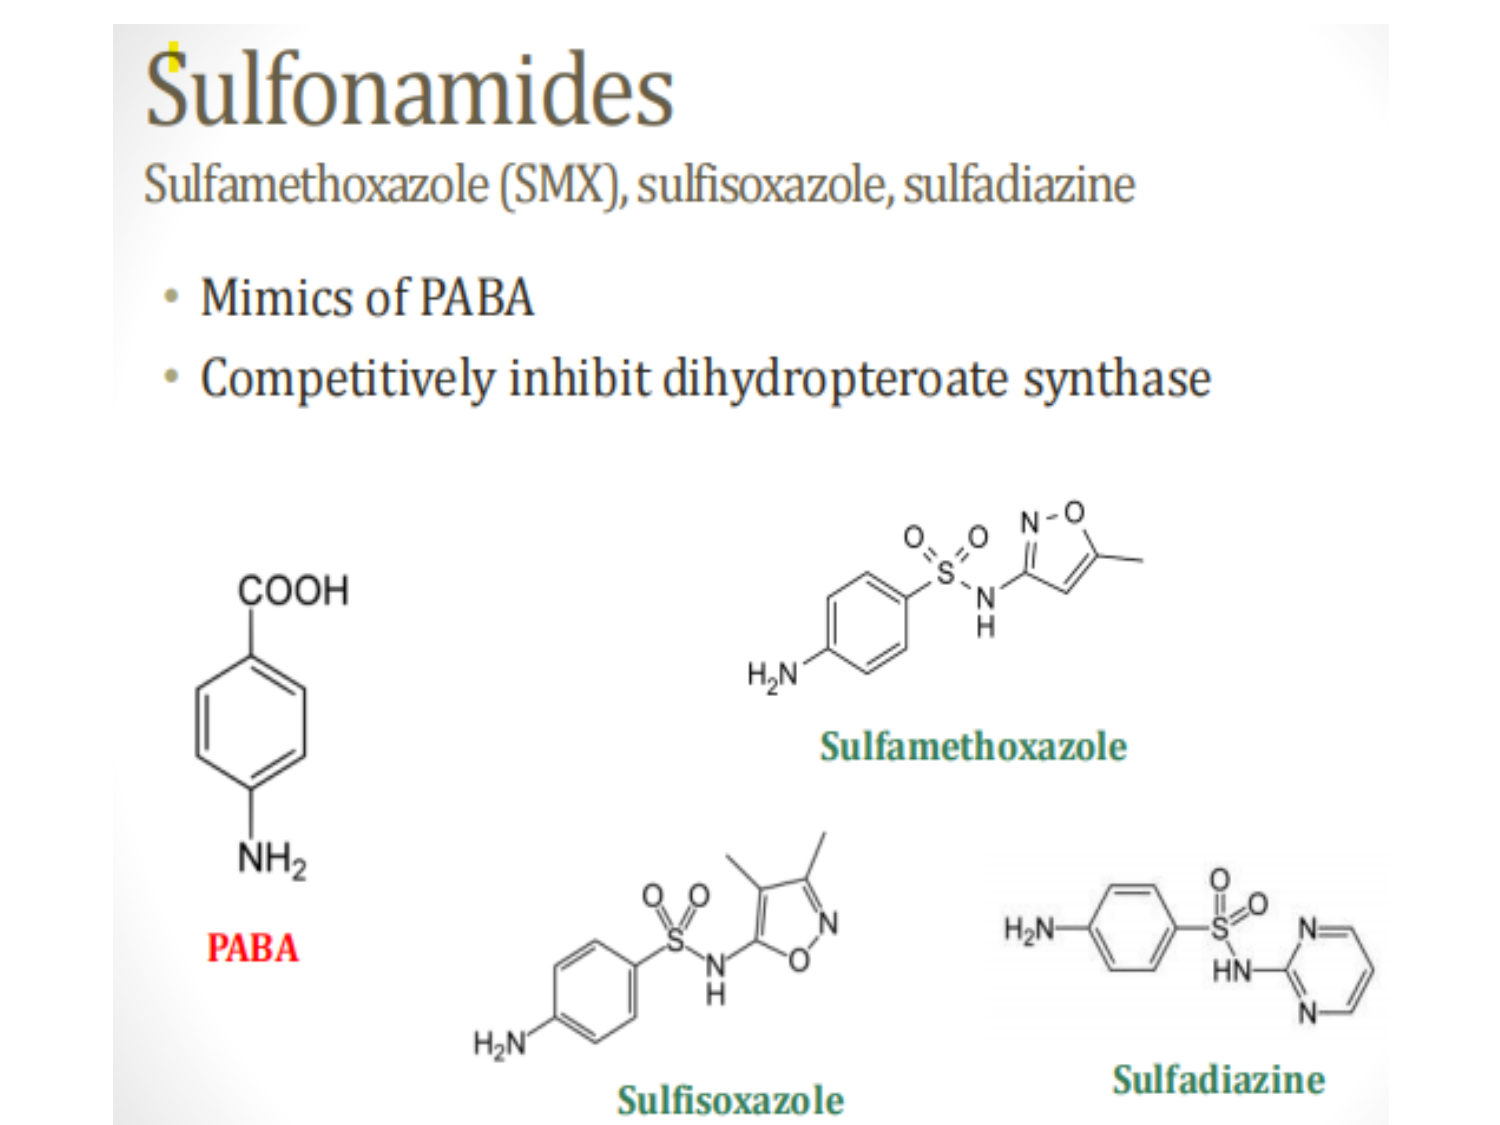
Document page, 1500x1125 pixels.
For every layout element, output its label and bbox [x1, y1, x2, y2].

picture [113, 24, 1390, 1125]
